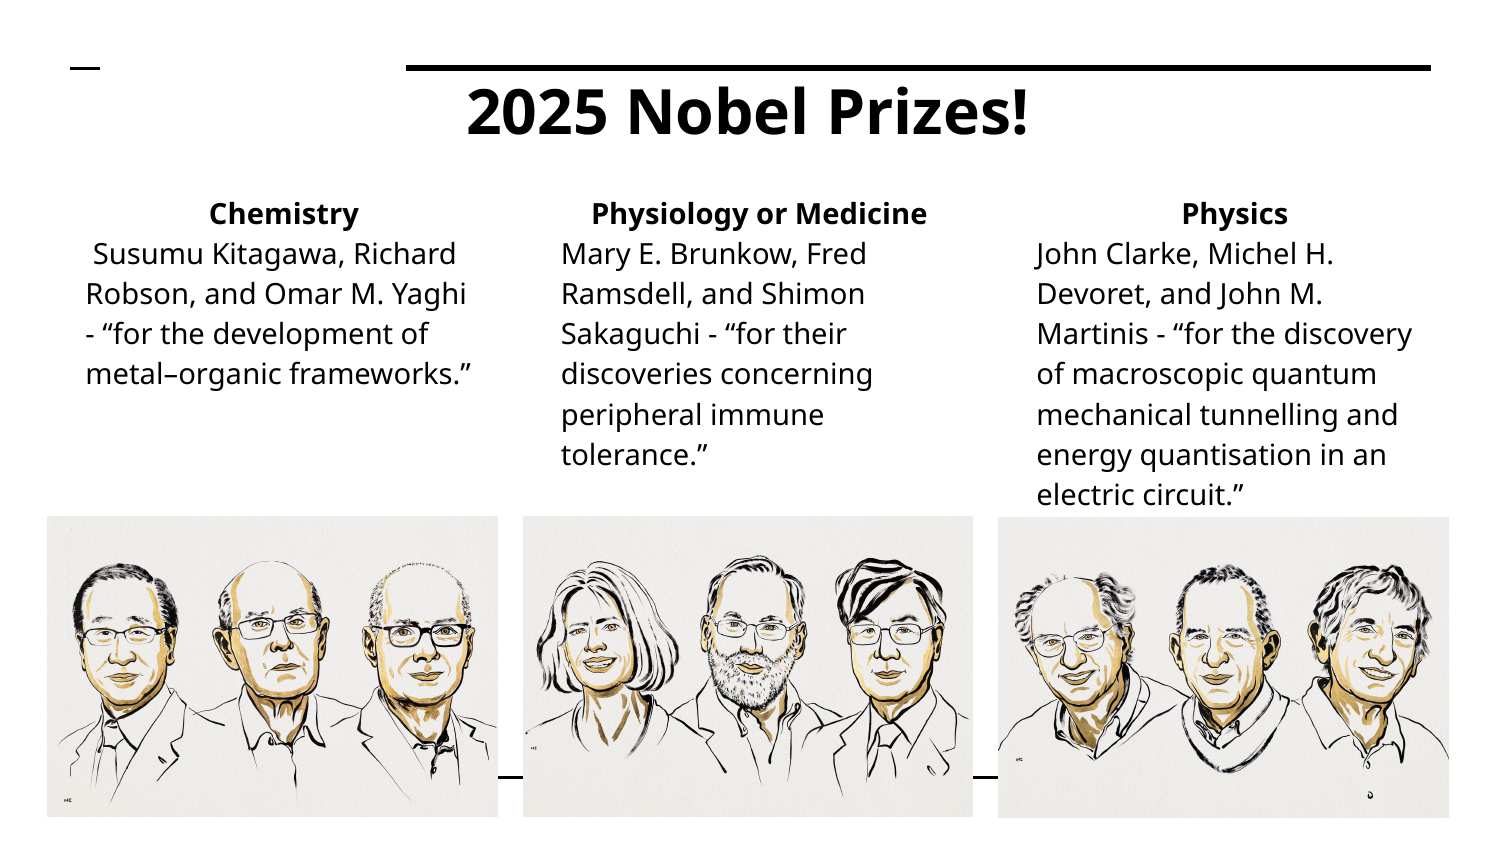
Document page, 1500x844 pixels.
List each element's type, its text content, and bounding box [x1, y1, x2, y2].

list Chemistry Susumu Kitagawa, Richard Robson, and Omar M. Yaghi - “for the development of metal–organic frameworks.” [47, 174, 498, 516]
title 2025 Nobel Prizes! [65, 56, 1431, 161]
picture [47, 516, 498, 818]
picture [522, 516, 974, 818]
text_box Physics John Clarke, Michel H. Devoret, and John M. Martinis - “for the discovery of macroscopic quantum mechanical tunnelling and energy quantisation in an electric circuit.” [998, 174, 1449, 517]
text_box Physiology or Medicine Mary E. Brunkow, Fred Ramsdell, and Shimon Sakaguchi - “for their discoveries concerning peripheral immune tolerance.” [522, 174, 973, 516]
picture [998, 517, 1449, 818]
